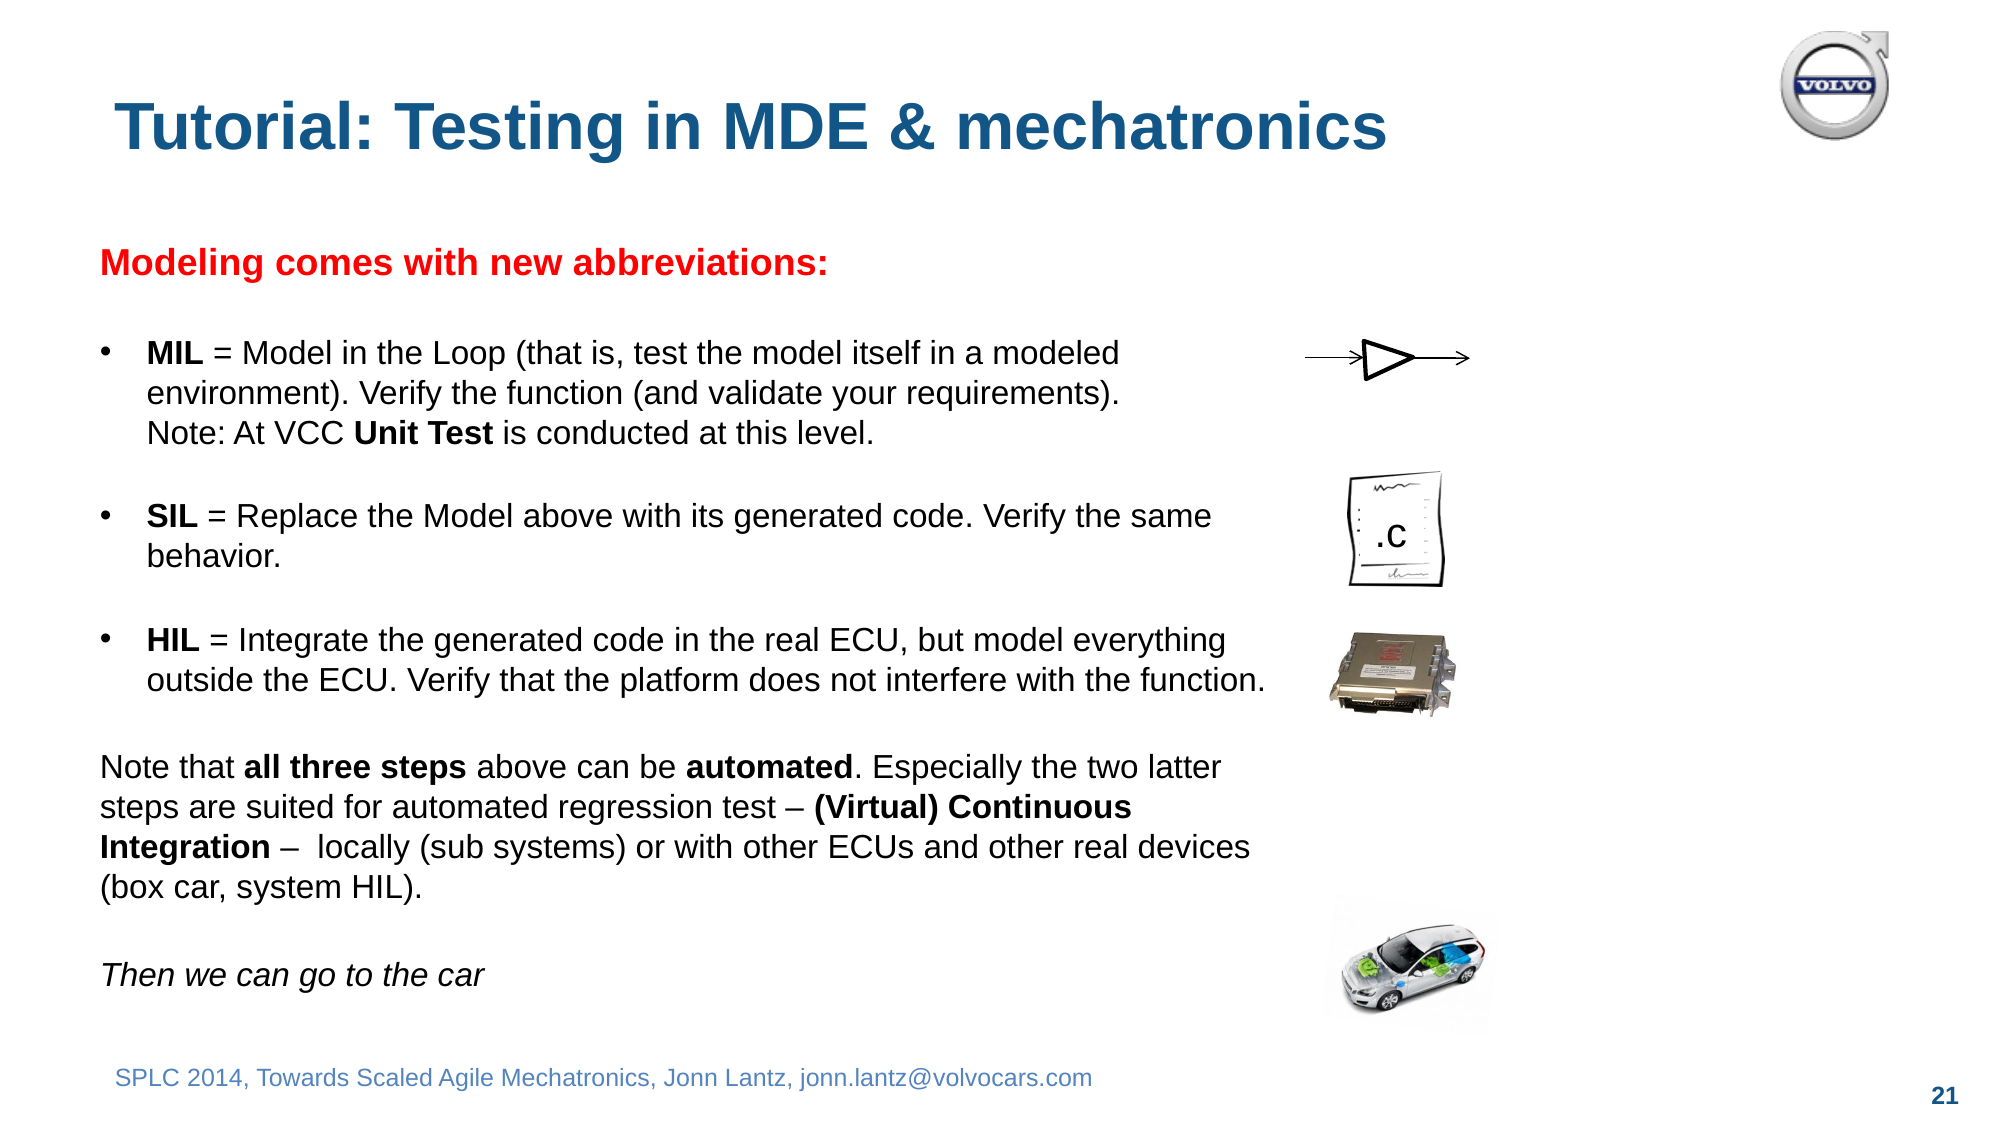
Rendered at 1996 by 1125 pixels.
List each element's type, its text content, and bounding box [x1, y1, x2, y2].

text_box Modeling comes with new abbreviations: MIL = Model in the Loop (that is, test the model itself in a modeled environment). Verify the function (and validate your requirements). Note: At VCC Unit Test is conducted at this level. SIL = Replace the Model above with its generated code. Verify the same behavior. HIL = Integrate the generated code in the real ECU, but model everything outside the ECU. Verify that the platform does not interfere with the function. Note that all three steps above can be automated. Especially the two latter steps are suited for automated regression test – (Virtual) Continuous Integration – locally (sub systems) or with other ECUs and other real devices (box car, system HIL). Then we can go to the car [99, 237, 1305, 1000]
text_box [1361, 338, 1416, 382]
text_box Tutorial: Testing in MDE & mechatronics [99, 74, 1927, 238]
picture [1327, 612, 1464, 740]
picture [1777, 30, 1892, 74]
picture [1321, 894, 1501, 1036]
picture [1346, 471, 1445, 587]
